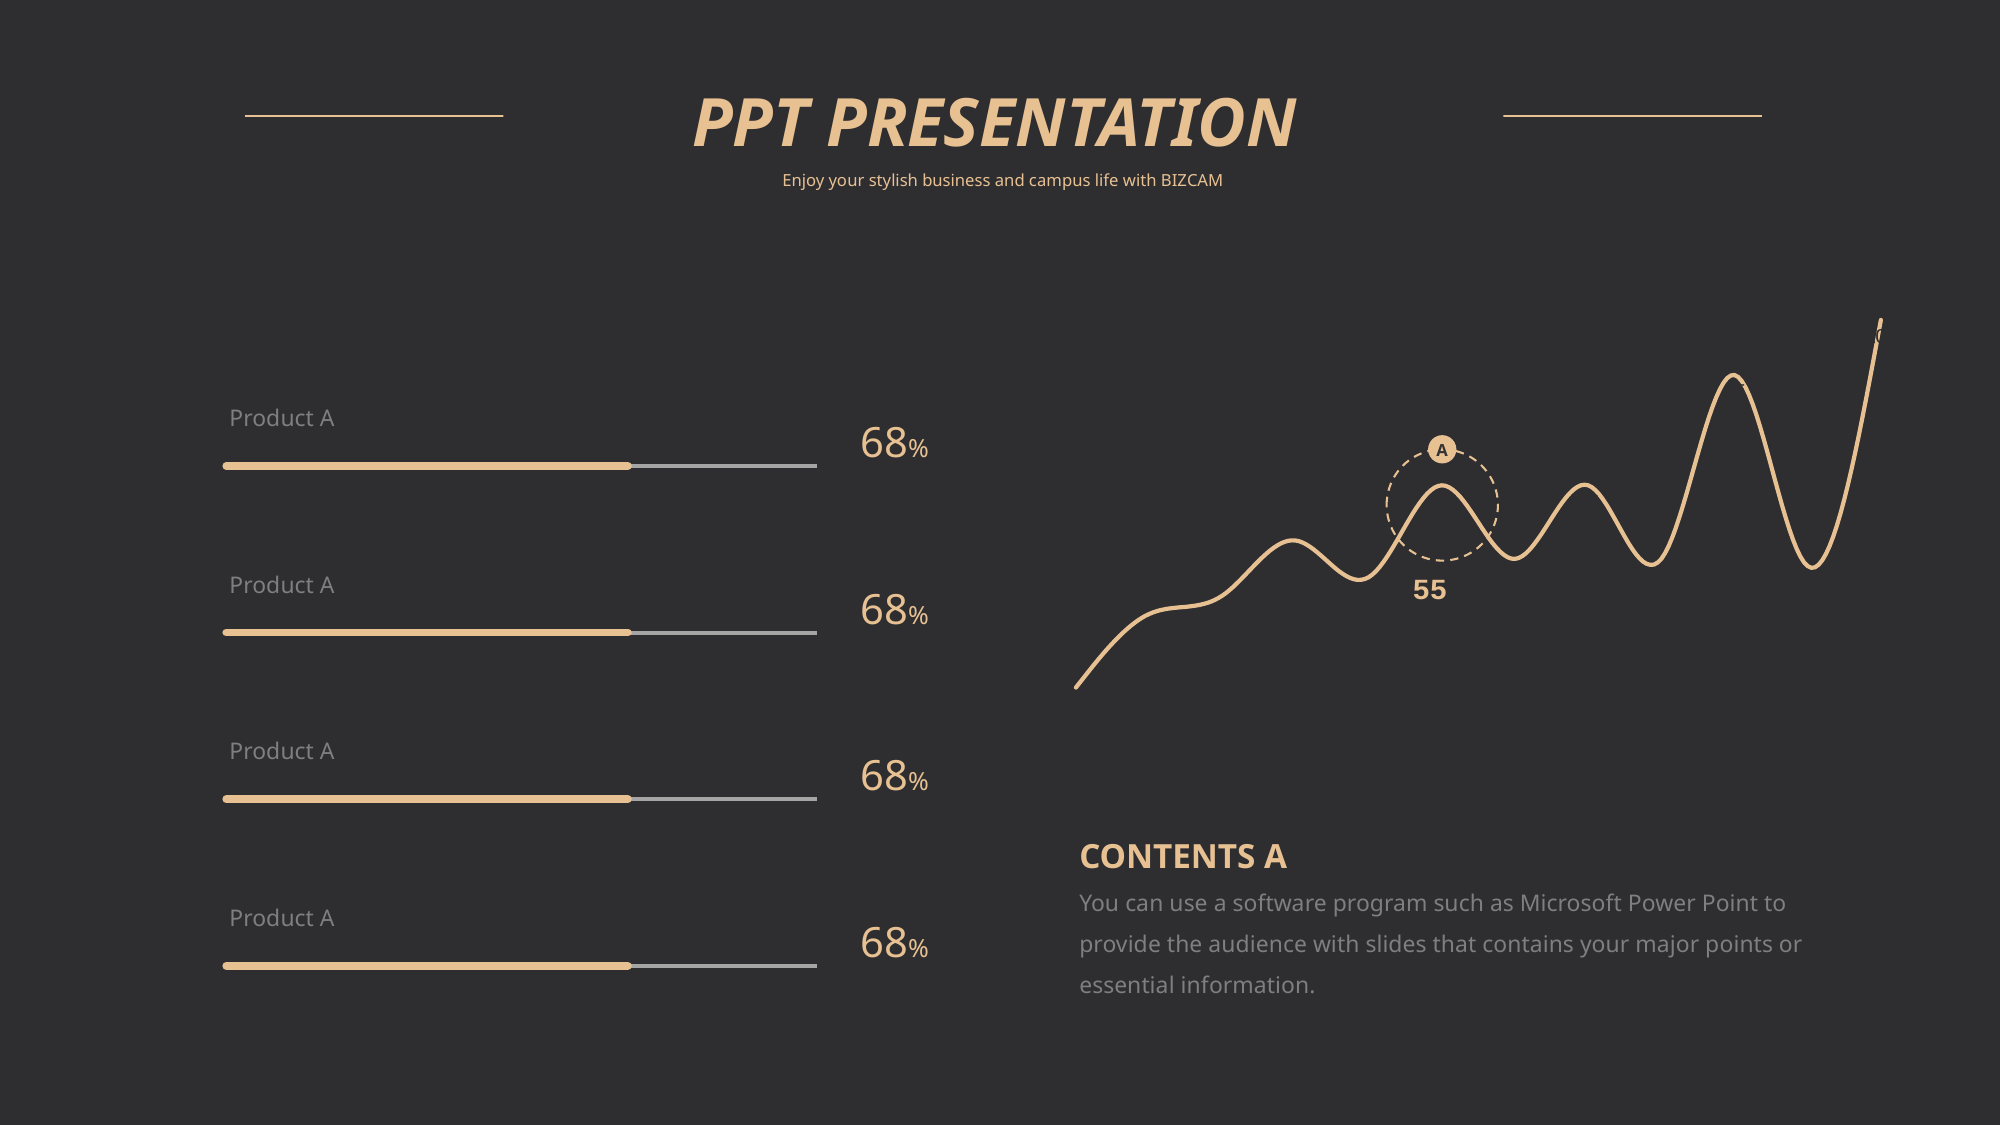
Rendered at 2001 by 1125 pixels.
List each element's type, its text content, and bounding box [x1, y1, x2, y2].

text_box Product A [214, 382, 396, 439]
text_box 68% [832, 408, 957, 474]
text_box Product A [214, 549, 396, 606]
text_box 68% [832, 741, 957, 807]
text_box 68% [832, 908, 957, 974]
text_box PPT PRESENTATION Enjoy your stylish business and campus life with BIZCAM [503, 32, 1504, 115]
text_box PPT PRESENTATION Enjoy your stylish business and campus life with BIZCAM [503, 125, 1504, 198]
text_box Product A [214, 882, 396, 939]
text_box CONTENTS A You can use a software program such as Microsoft Power Point to provide the audience with slides that contains your major points or essential information. [1064, 807, 1837, 1006]
text_box 68% [832, 575, 957, 640]
text_box Product A [214, 715, 396, 773]
chart [1020, 236, 1937, 717]
